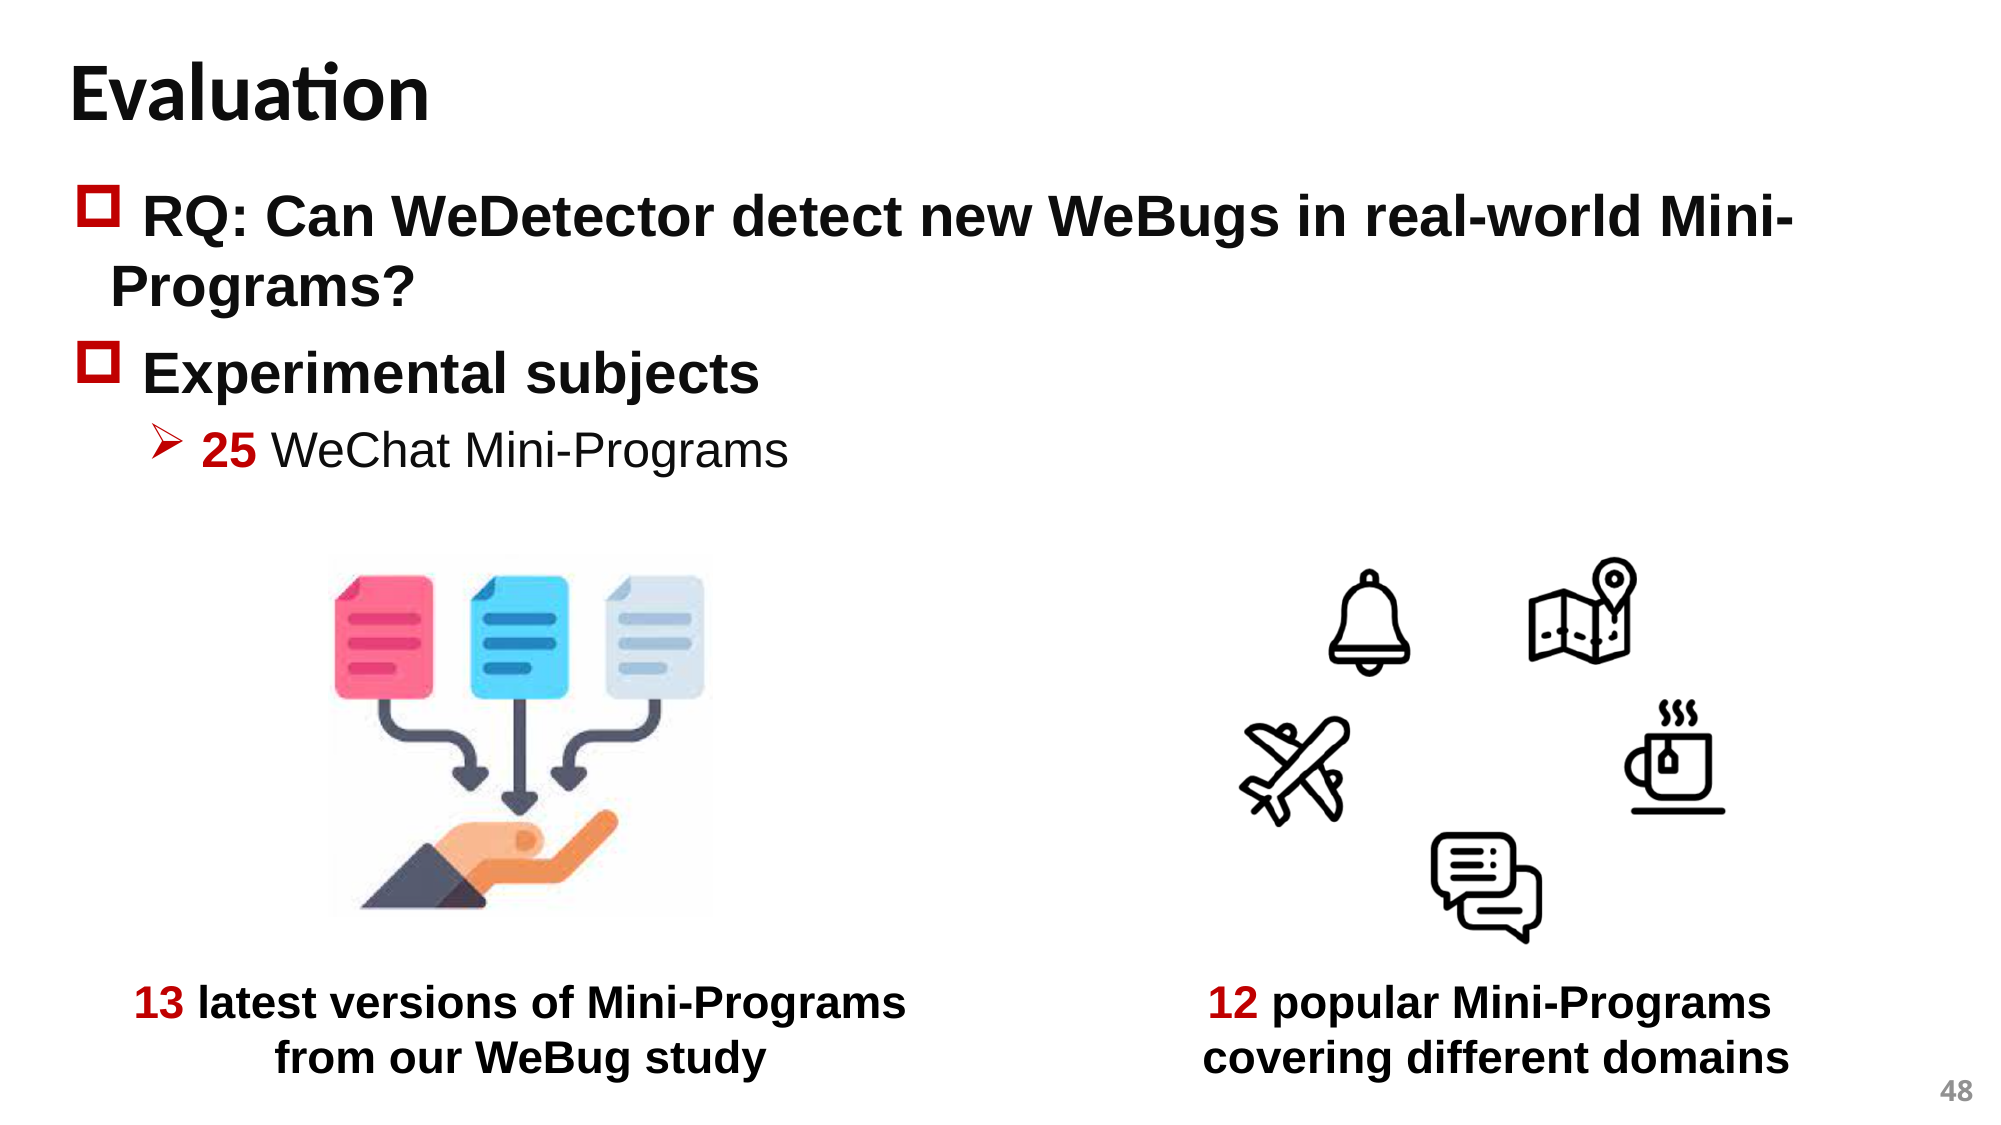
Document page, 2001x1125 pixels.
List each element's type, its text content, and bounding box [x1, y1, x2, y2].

picture [1415, 827, 1567, 955]
list RQ: Can WeDetector detect new WeBugs in real-world Mini-Programs? Experimental subjects 25 WeChat Mini-Programs [57, 170, 1945, 1024]
picture [1608, 687, 1744, 822]
text_box 12 popular Mini-Programs covering different domains [1174, 965, 1806, 1091]
picture [1514, 554, 1663, 678]
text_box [113, 554, 928, 1093]
title Evaluation [55, 46, 1945, 141]
picture [1225, 545, 1436, 847]
slide_number 48 [1876, 1062, 1989, 1122]
